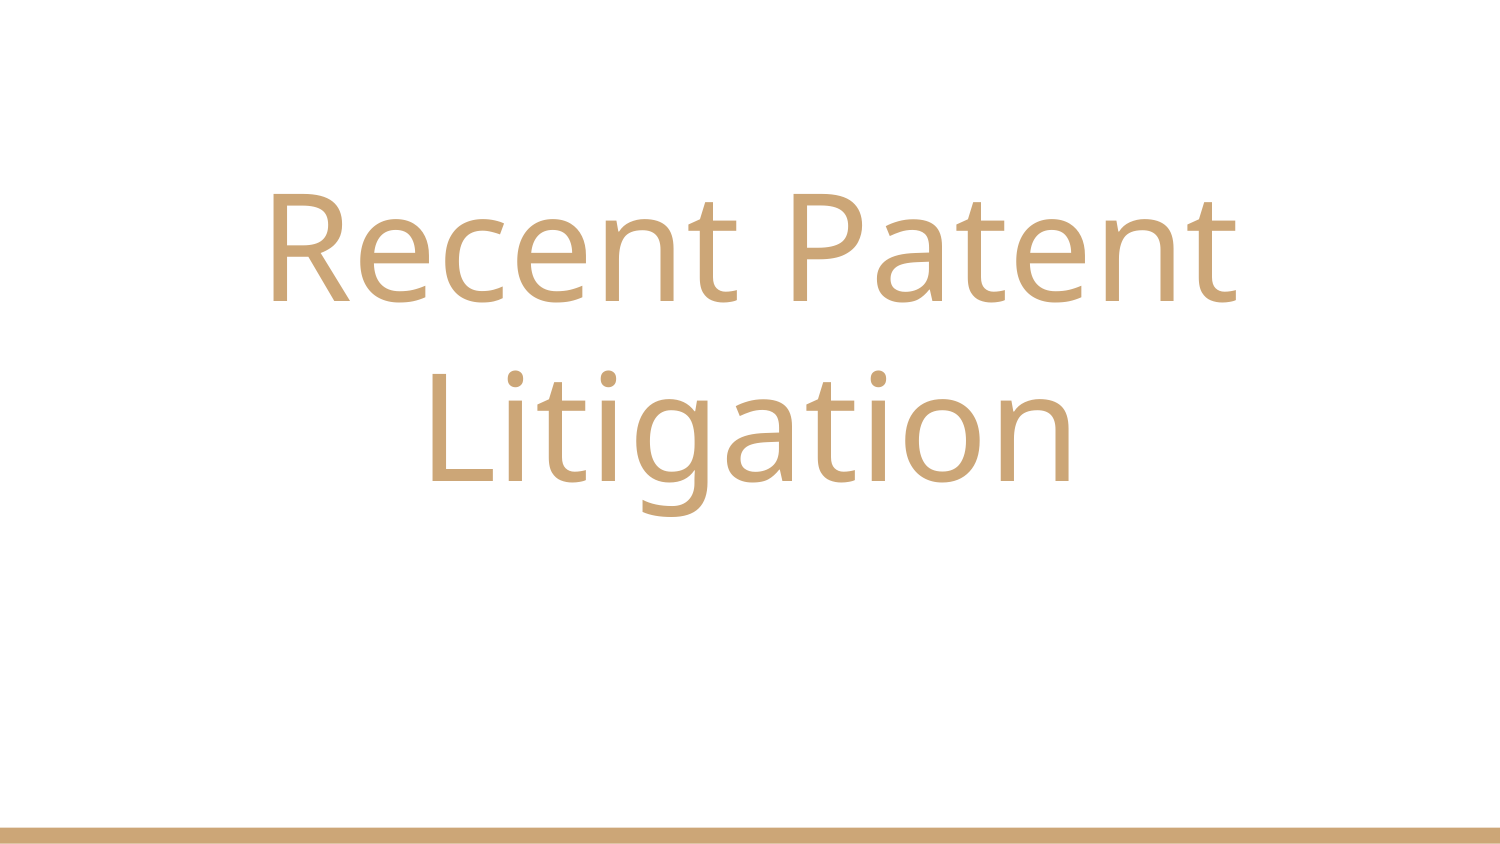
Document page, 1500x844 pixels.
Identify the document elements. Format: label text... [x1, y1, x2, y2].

title Recent Patent Litigation [51, 157, 1449, 507]
